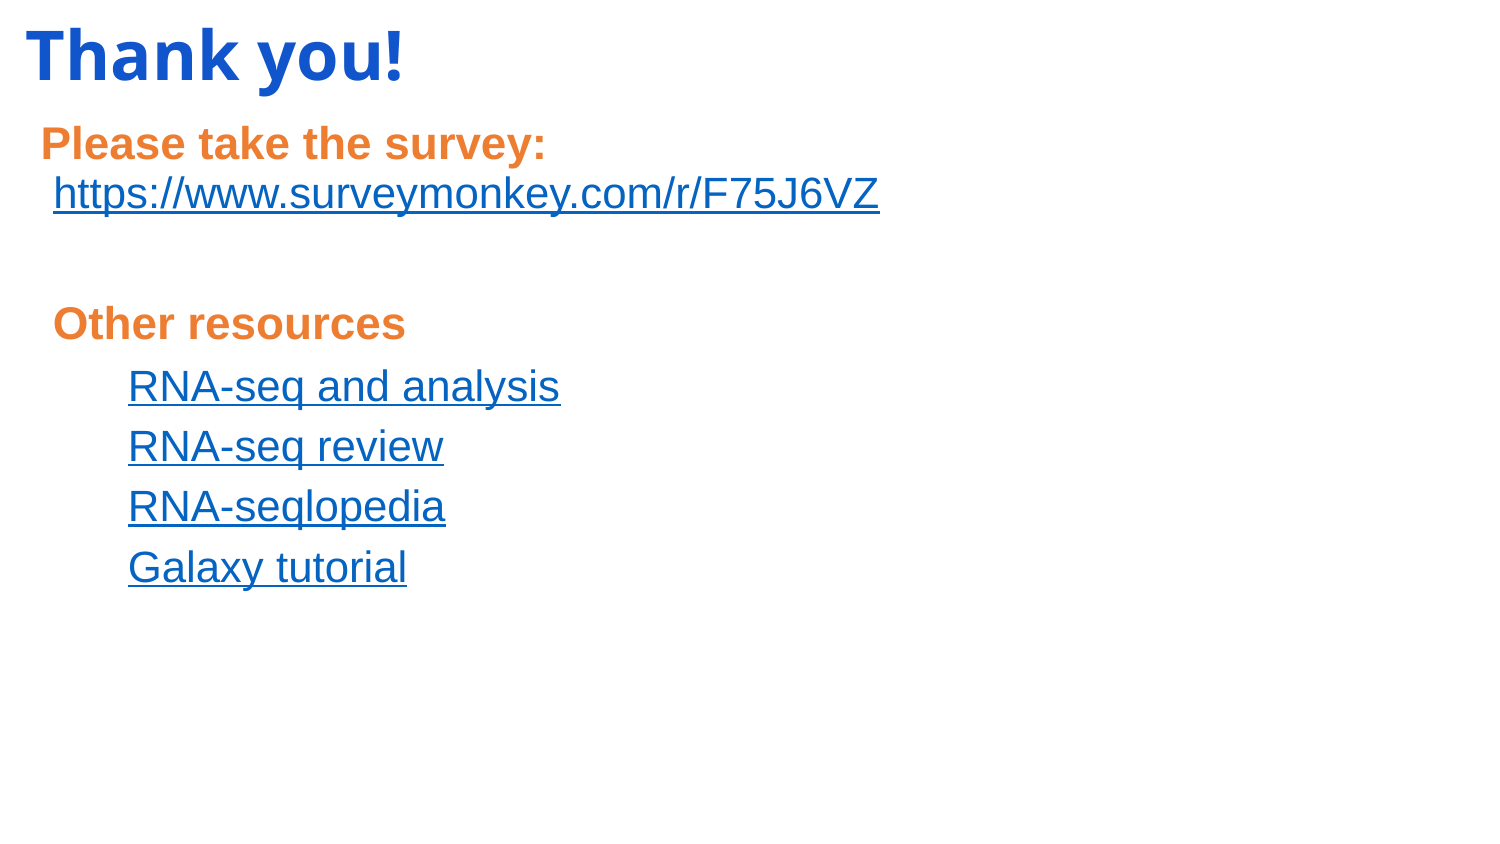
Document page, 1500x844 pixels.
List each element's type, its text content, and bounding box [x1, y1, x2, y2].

title Thank you! [25, 21, 1320, 104]
text_box Please take the survey: https://www.surveymonkey.com/r/F75J6VZ [25, 104, 1500, 281]
list Other resources RNA-seq and analysis RNA-seq review RNA-seqlopedia Galaxy tutorial [52, 281, 1347, 781]
